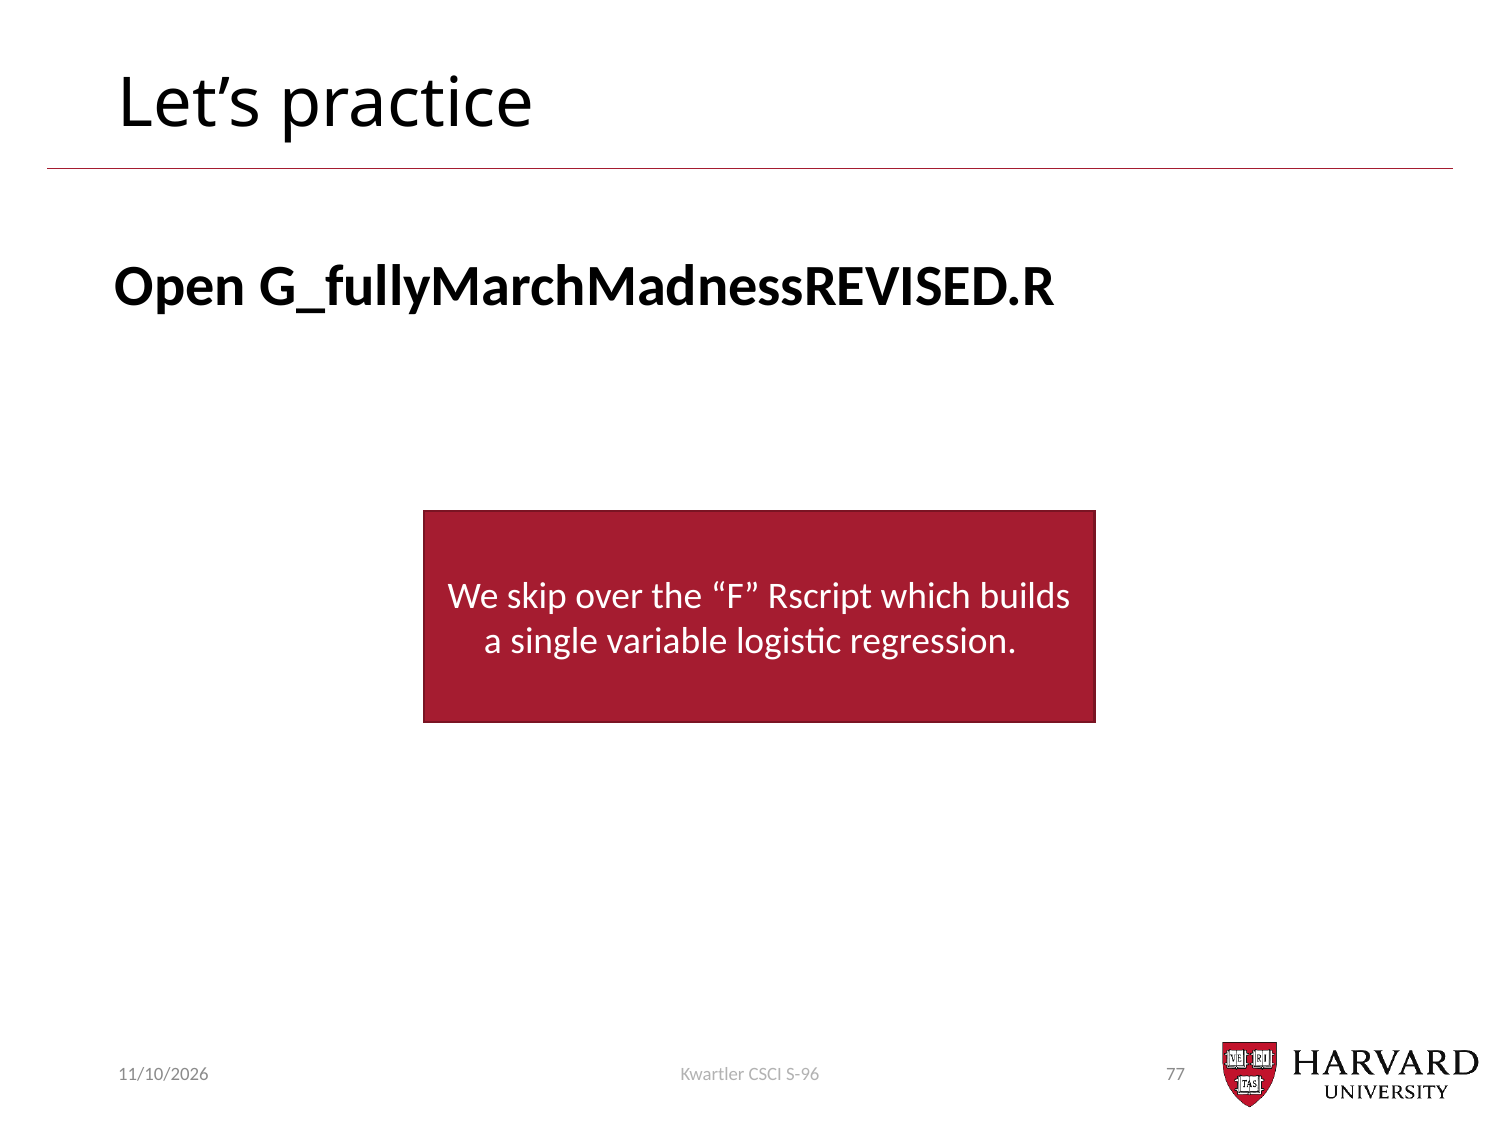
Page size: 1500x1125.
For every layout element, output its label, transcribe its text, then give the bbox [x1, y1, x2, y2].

footer Kwartler CSCI S-96 [496, 1042, 1004, 1103]
text_box Open G_fullyMarchMadnessREVISED.R [100, 239, 1071, 325]
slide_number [103, 1042, 441, 1103]
picture [1200, 1024, 1500, 1125]
text_box We skip over the “F” Rscript which builds a single variable logistic regression. [423, 510, 1096, 723]
title Let’s practice [103, 59, 1397, 157]
slide_number 77 [1059, 1042, 1200, 1103]
